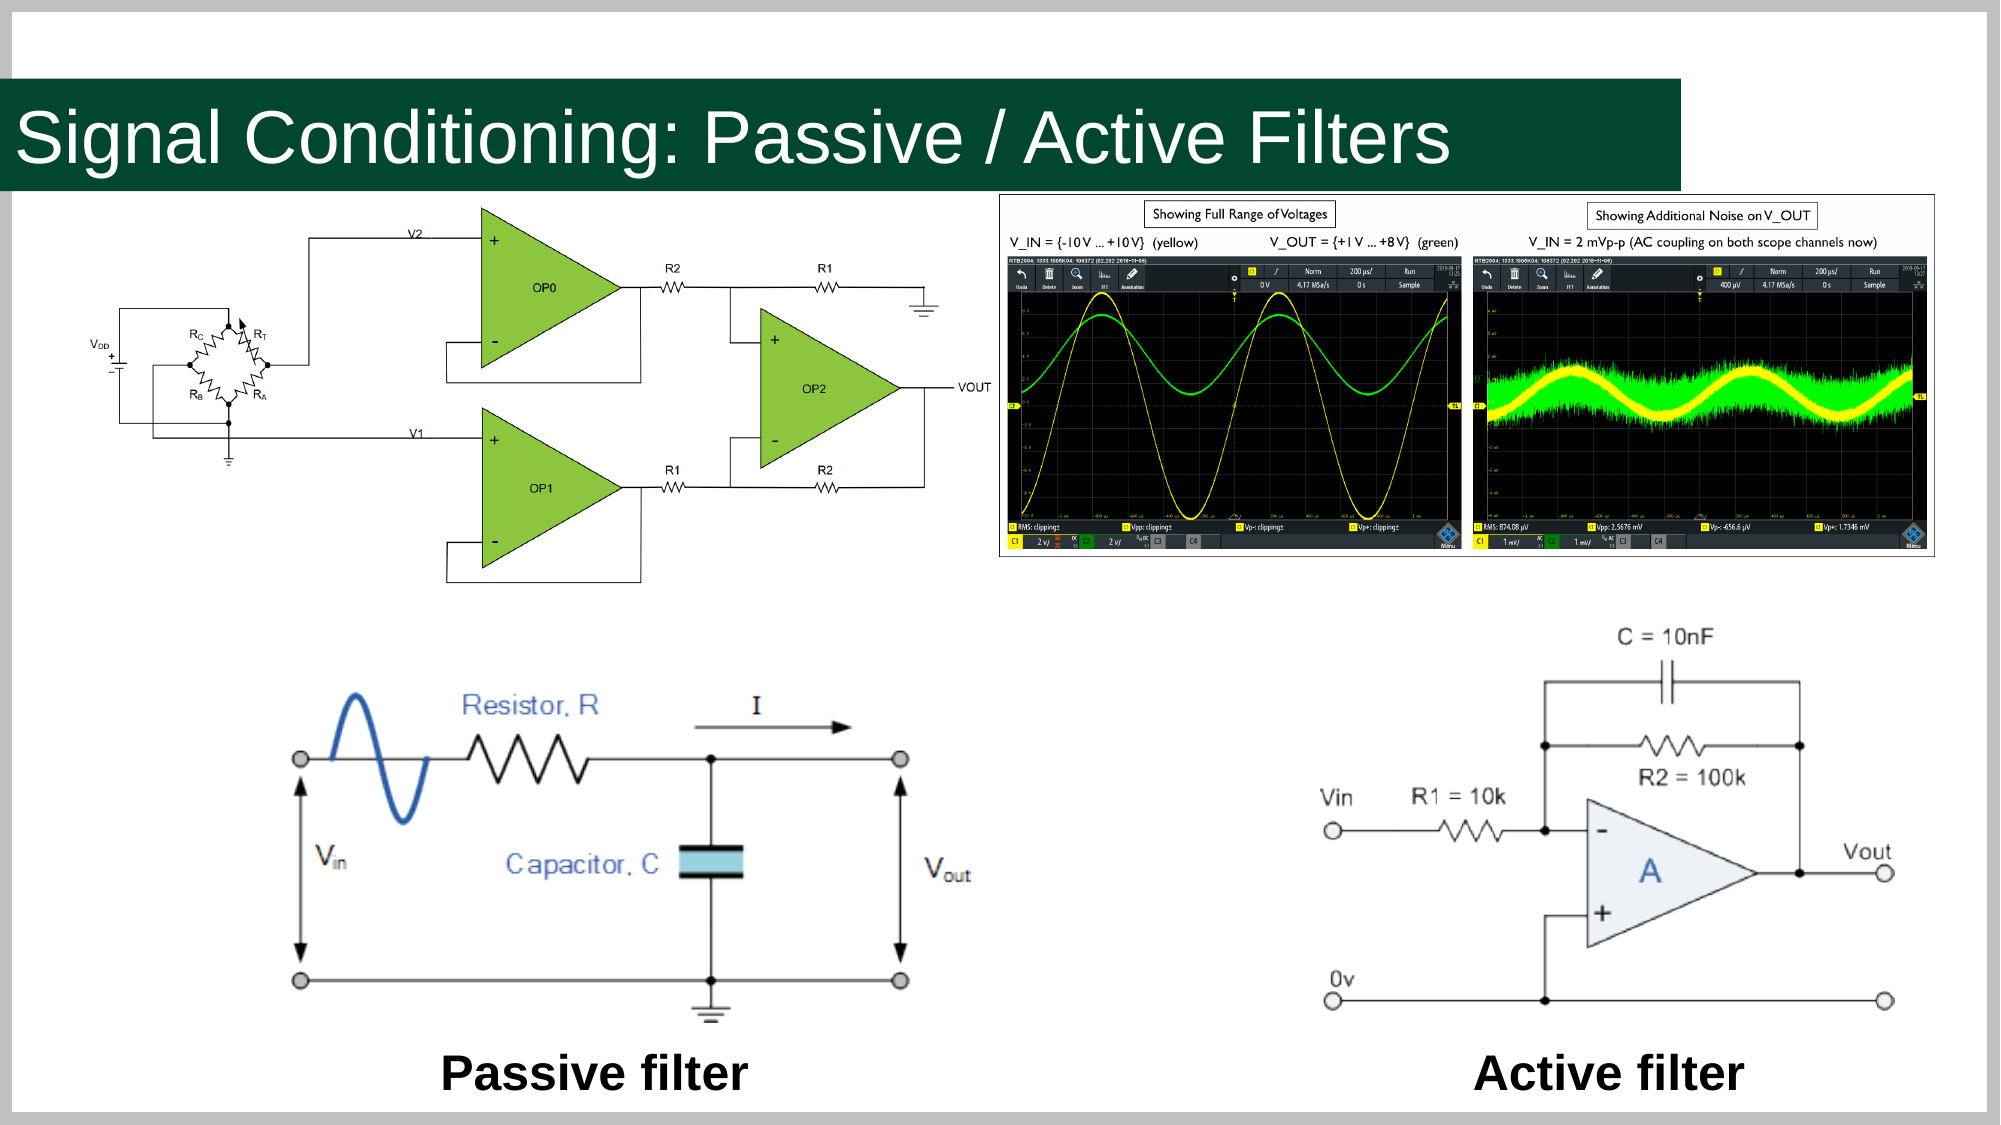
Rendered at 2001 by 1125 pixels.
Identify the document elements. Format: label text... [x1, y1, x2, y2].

text_box [0, 184, 1681, 192]
text_box [0, 78, 1681, 84]
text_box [1305, 615, 1914, 1109]
text_box [0, 0, 2000, 1125]
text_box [290, 686, 971, 1110]
text_box Signal Conditioning: Passive / Active Filters [0, 84, 1681, 184]
picture [87, 193, 1935, 594]
